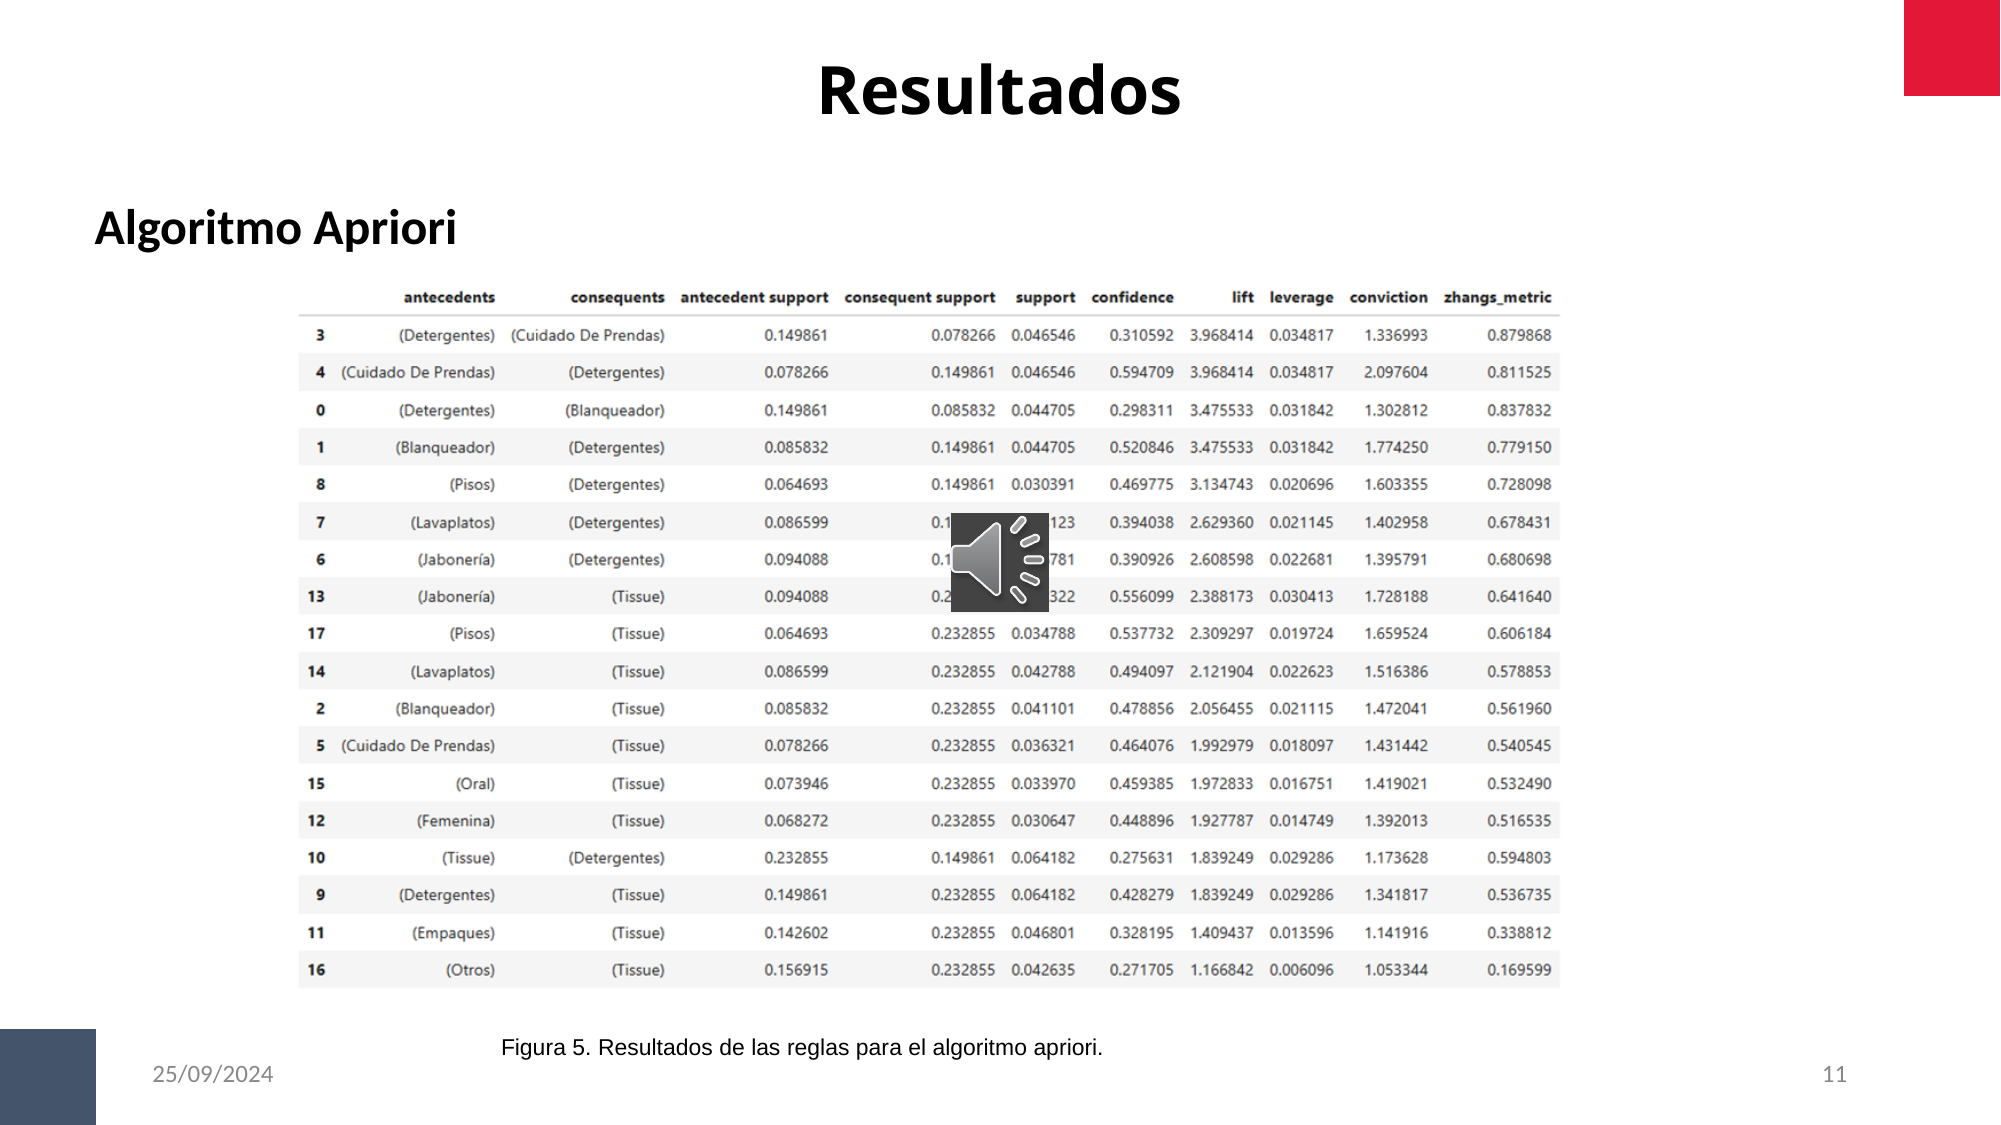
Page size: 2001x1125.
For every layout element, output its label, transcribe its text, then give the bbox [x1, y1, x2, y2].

slide_number 11 [1720, 1042, 1863, 1103]
text_box Resultados [240, 48, 1760, 129]
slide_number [137, 1042, 485, 1103]
text_box [0, 1029, 96, 1125]
text_box Figura 5. Resultados de las reglas para el algoritmo apriori. [485, 1024, 1720, 1113]
text_box Algoritmo Apriori [94, 194, 1810, 255]
text_box [1904, 0, 2000, 96]
picture [291, 279, 1580, 1000]
